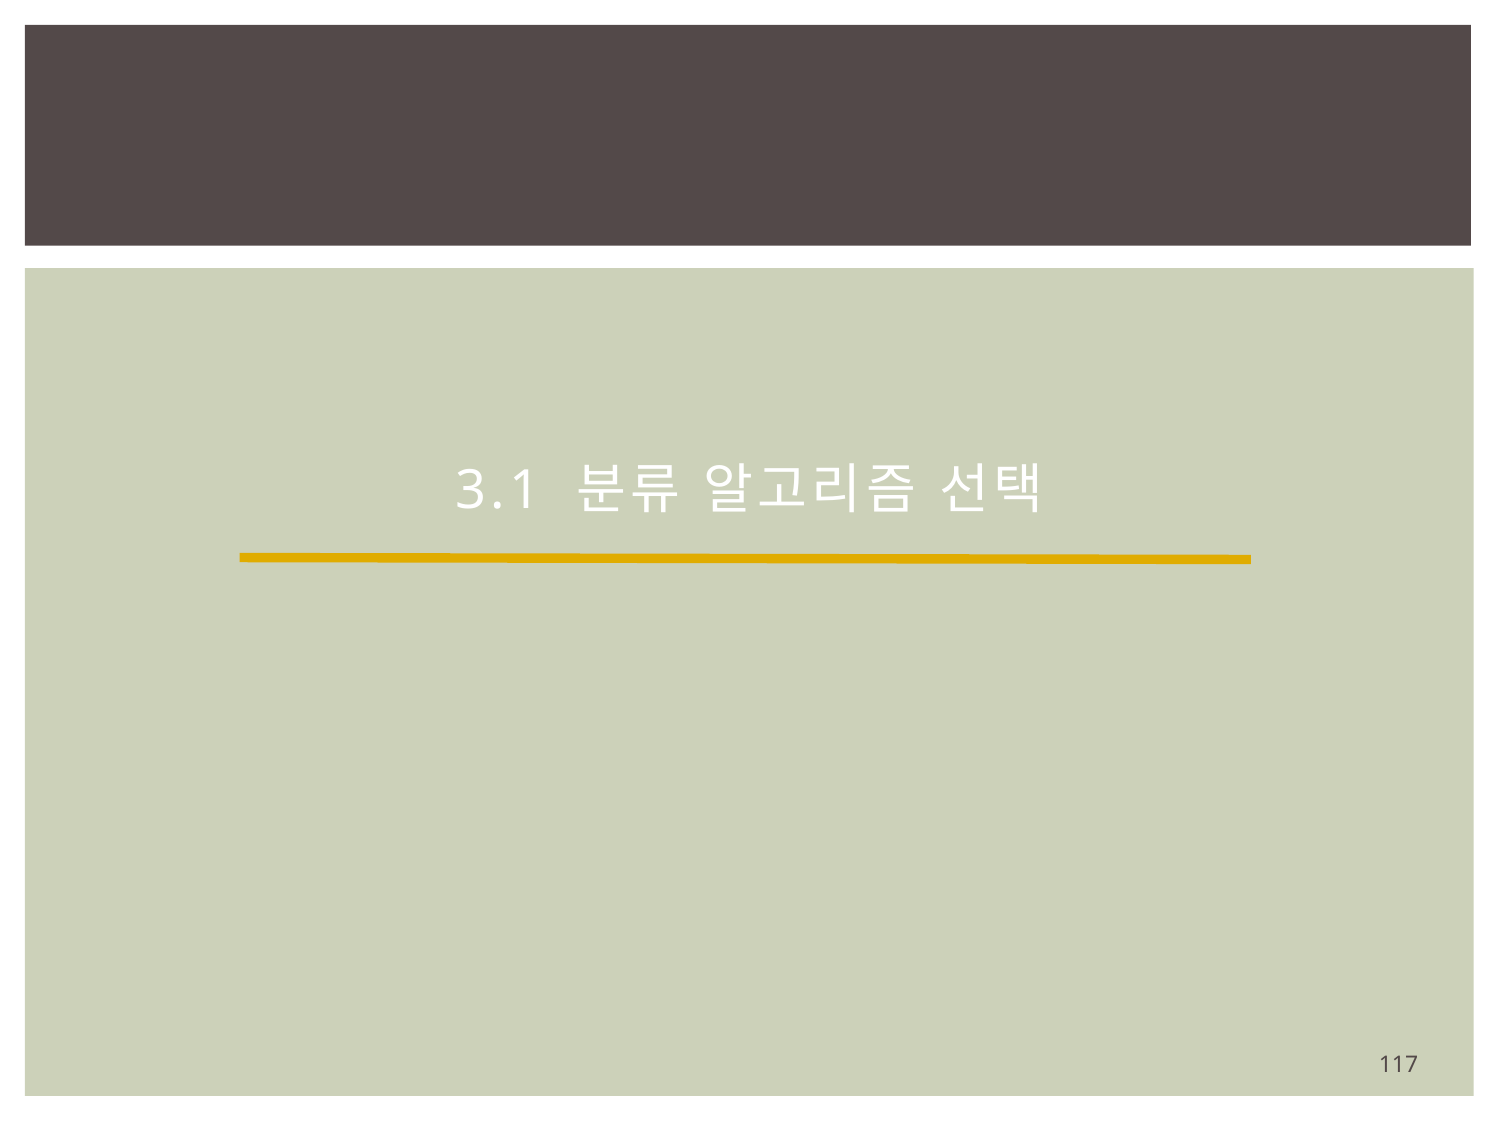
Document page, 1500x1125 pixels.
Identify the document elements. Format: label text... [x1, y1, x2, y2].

title 3.1 분류 알고리즘 선택 [87, 420, 1413, 553]
slide_number 117 [1349, 1041, 1448, 1089]
